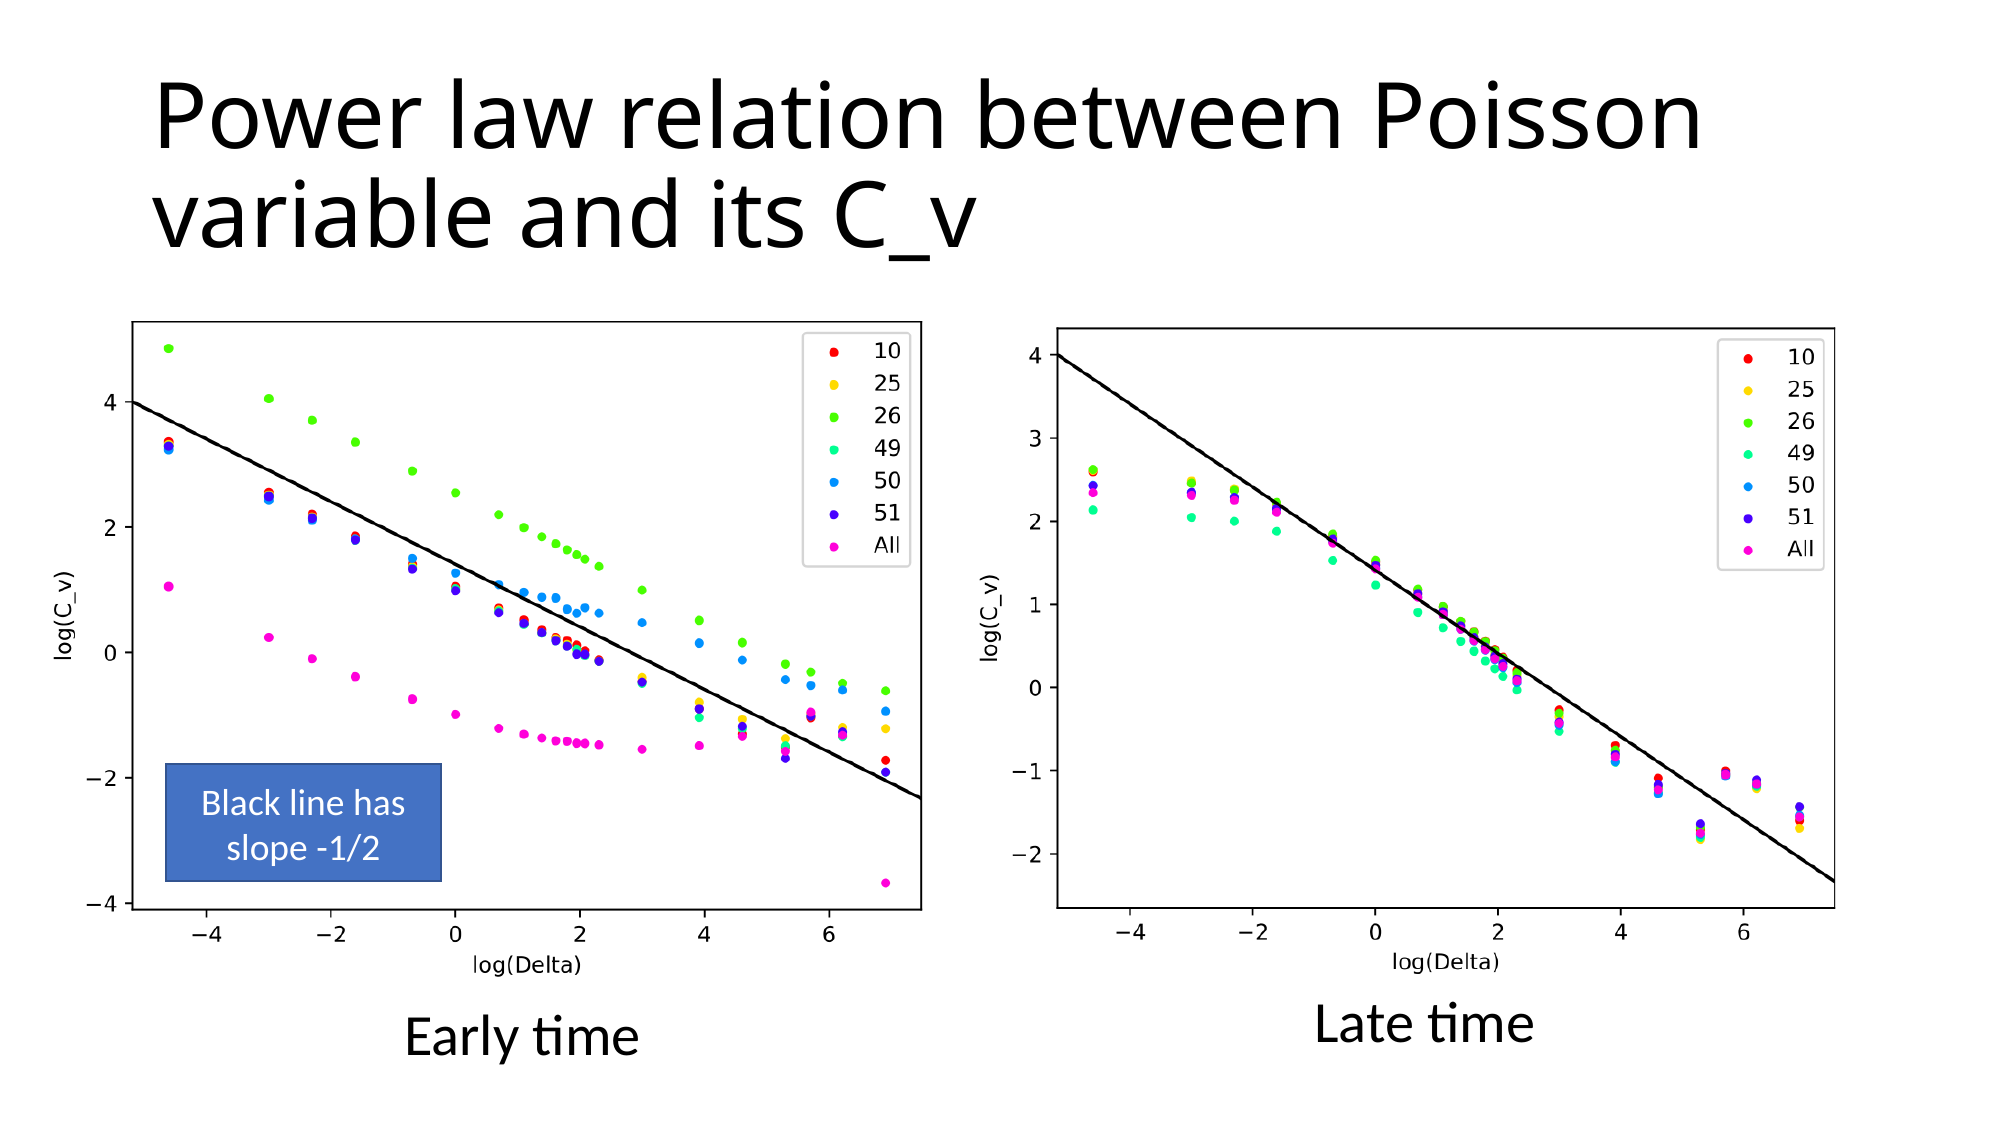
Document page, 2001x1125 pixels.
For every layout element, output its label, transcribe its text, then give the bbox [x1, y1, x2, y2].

picture [30, 316, 1853, 996]
text_box Early time [389, 996, 835, 1075]
text_box Late time [1299, 987, 1745, 1062]
title Power law relation between Poisson variable and its C_v [137, 59, 1863, 278]
